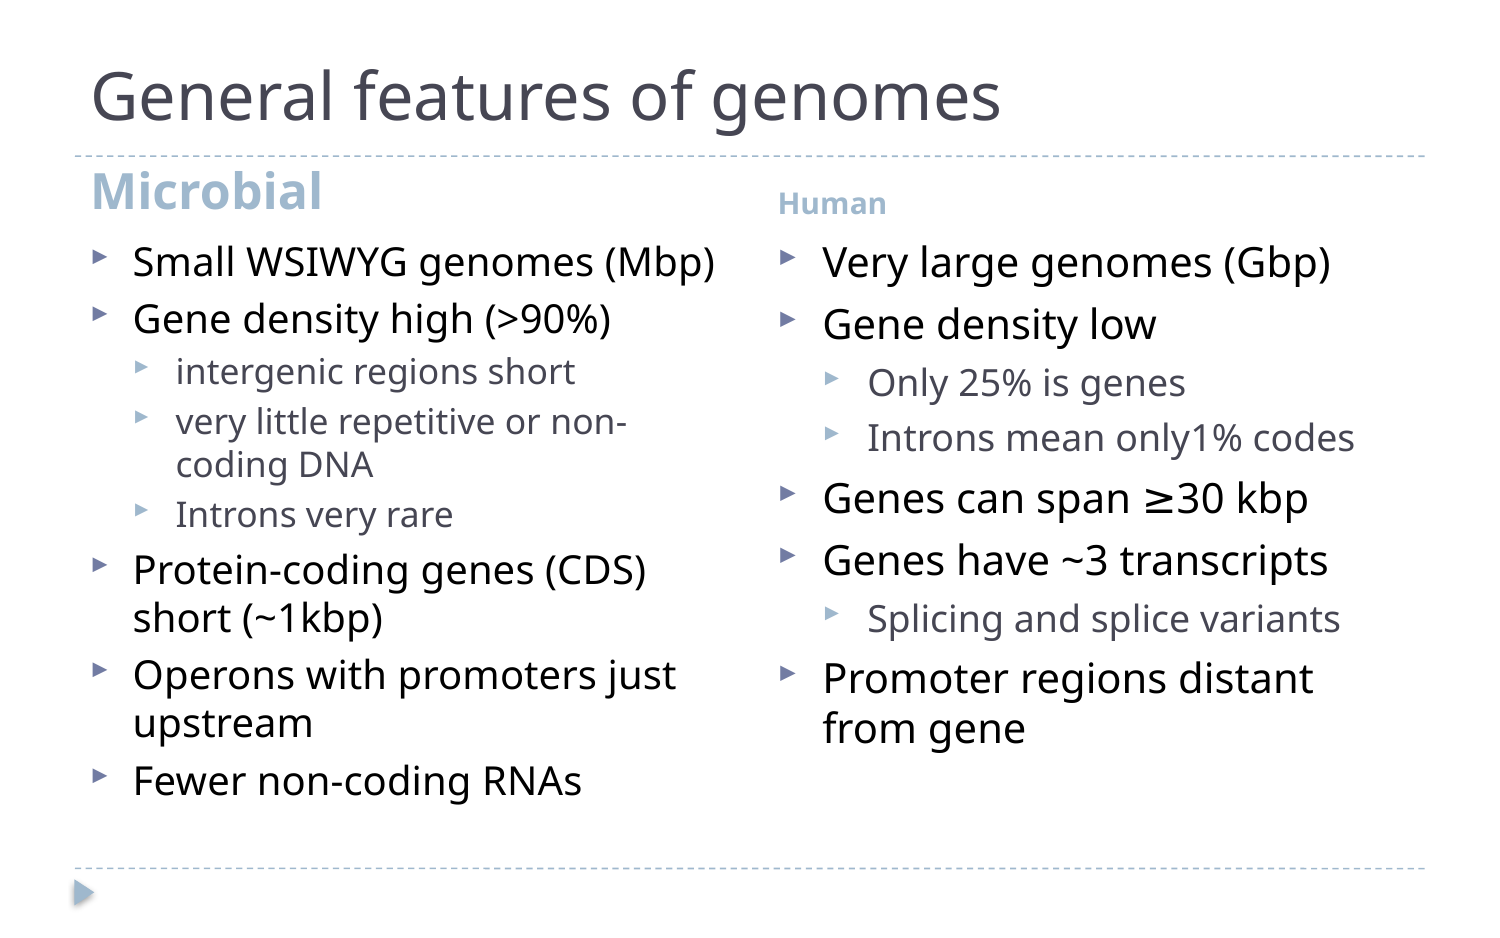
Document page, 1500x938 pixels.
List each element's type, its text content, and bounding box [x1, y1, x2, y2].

title General features of genomes [75, 31, 1425, 157]
list Small WSIWYG genomes (Mbp) Gene density high (>90%) intergenic regions short very little repetitive or non-coding DNA Introns very rare Protein-coding genes (CDS) short (~1kbp) Operons with promoters just upstream Fewer non-coding RNAs [75, 228, 738, 833]
list Very large genomes (Gbp) Gene density low Only 25% is genes Introns mean only1% codes Genes can span ≥30 kbp Genes have ~3 transcripts Splicing and splice variants Promoter regions distant from gene [762, 228, 1425, 833]
list Microbial [75, 175, 738, 227]
list Human [762, 177, 1426, 229]
